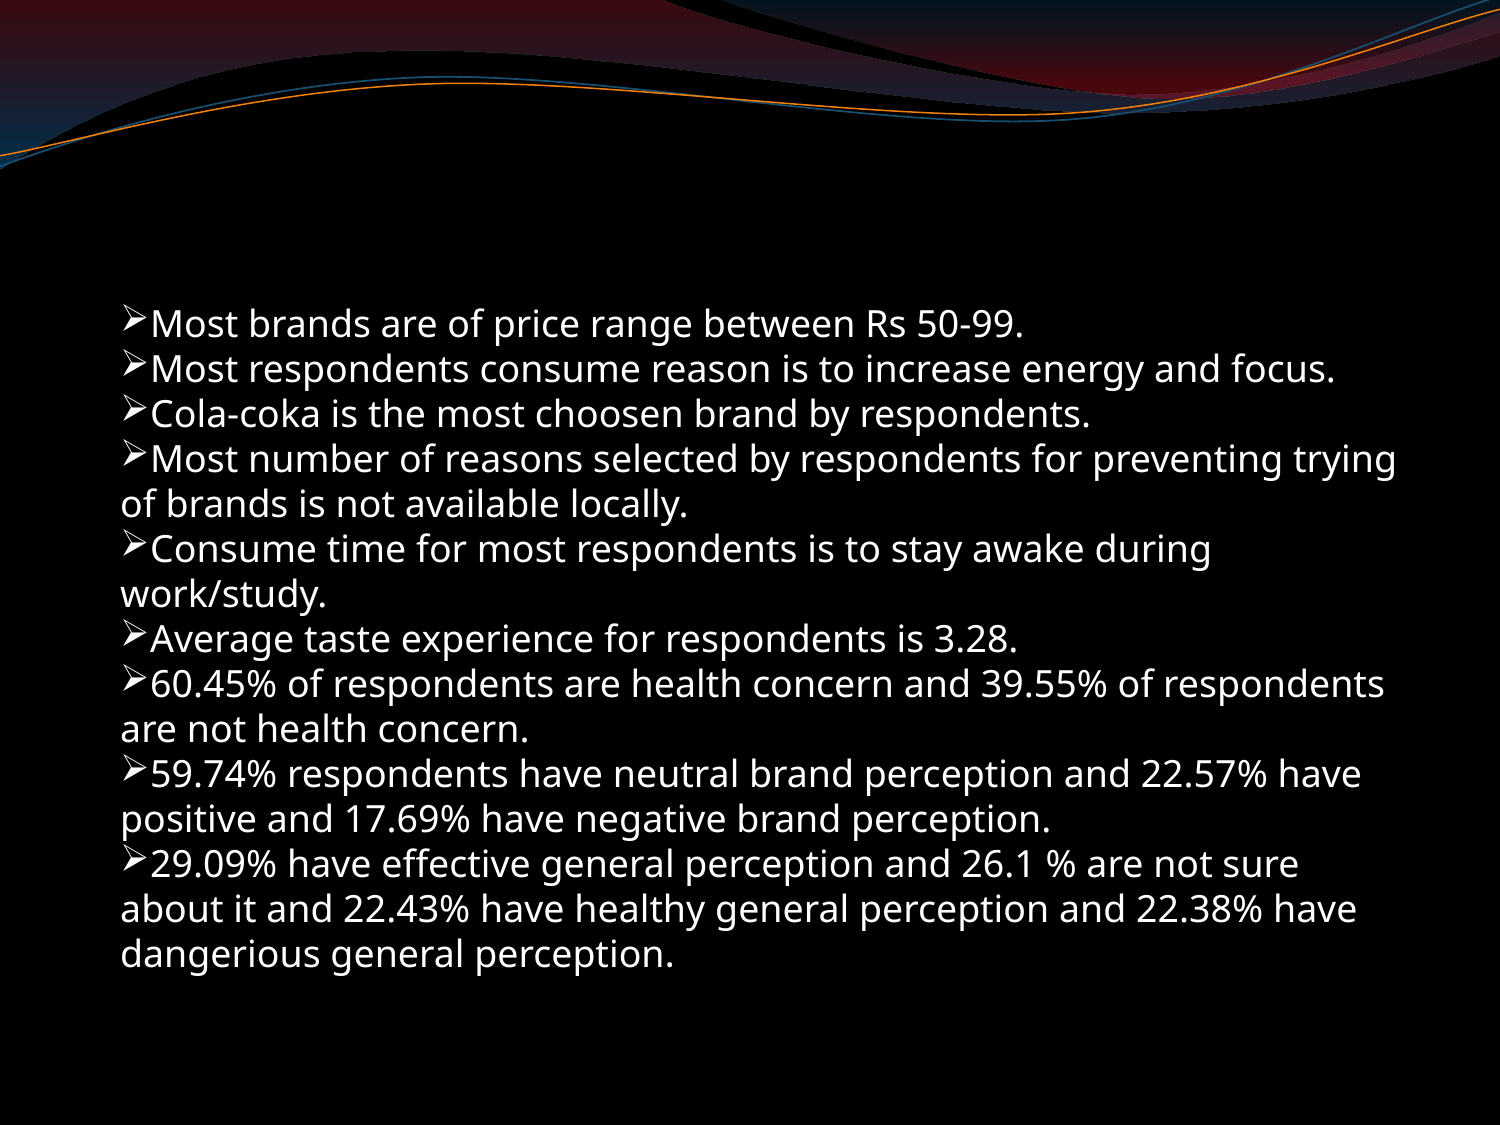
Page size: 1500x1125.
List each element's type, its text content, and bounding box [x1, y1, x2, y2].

text_box Most brands are of price range between Rs 50-99. Most respondents consume reason is to increase energy and focus. Cola-coka is the most choosen brand by respondents. Most number of reasons selected by respondents for preventing trying of brands is not available locally. Consume time for most respondents is to stay awake during work/study. Average taste experience for respondents is 3.28. 60.45% of respondents are health concern and 39.55% of respondents are not health concern. 59.74% respondents have neutral brand perception and 22.57% have positive and 17.69% have negative brand perception. 29.09% have effective general perception and 26.1 % are not sure about it and 22.43% have healthy general perception and 22.38% have dangerious general perception. [105, 292, 1418, 1125]
